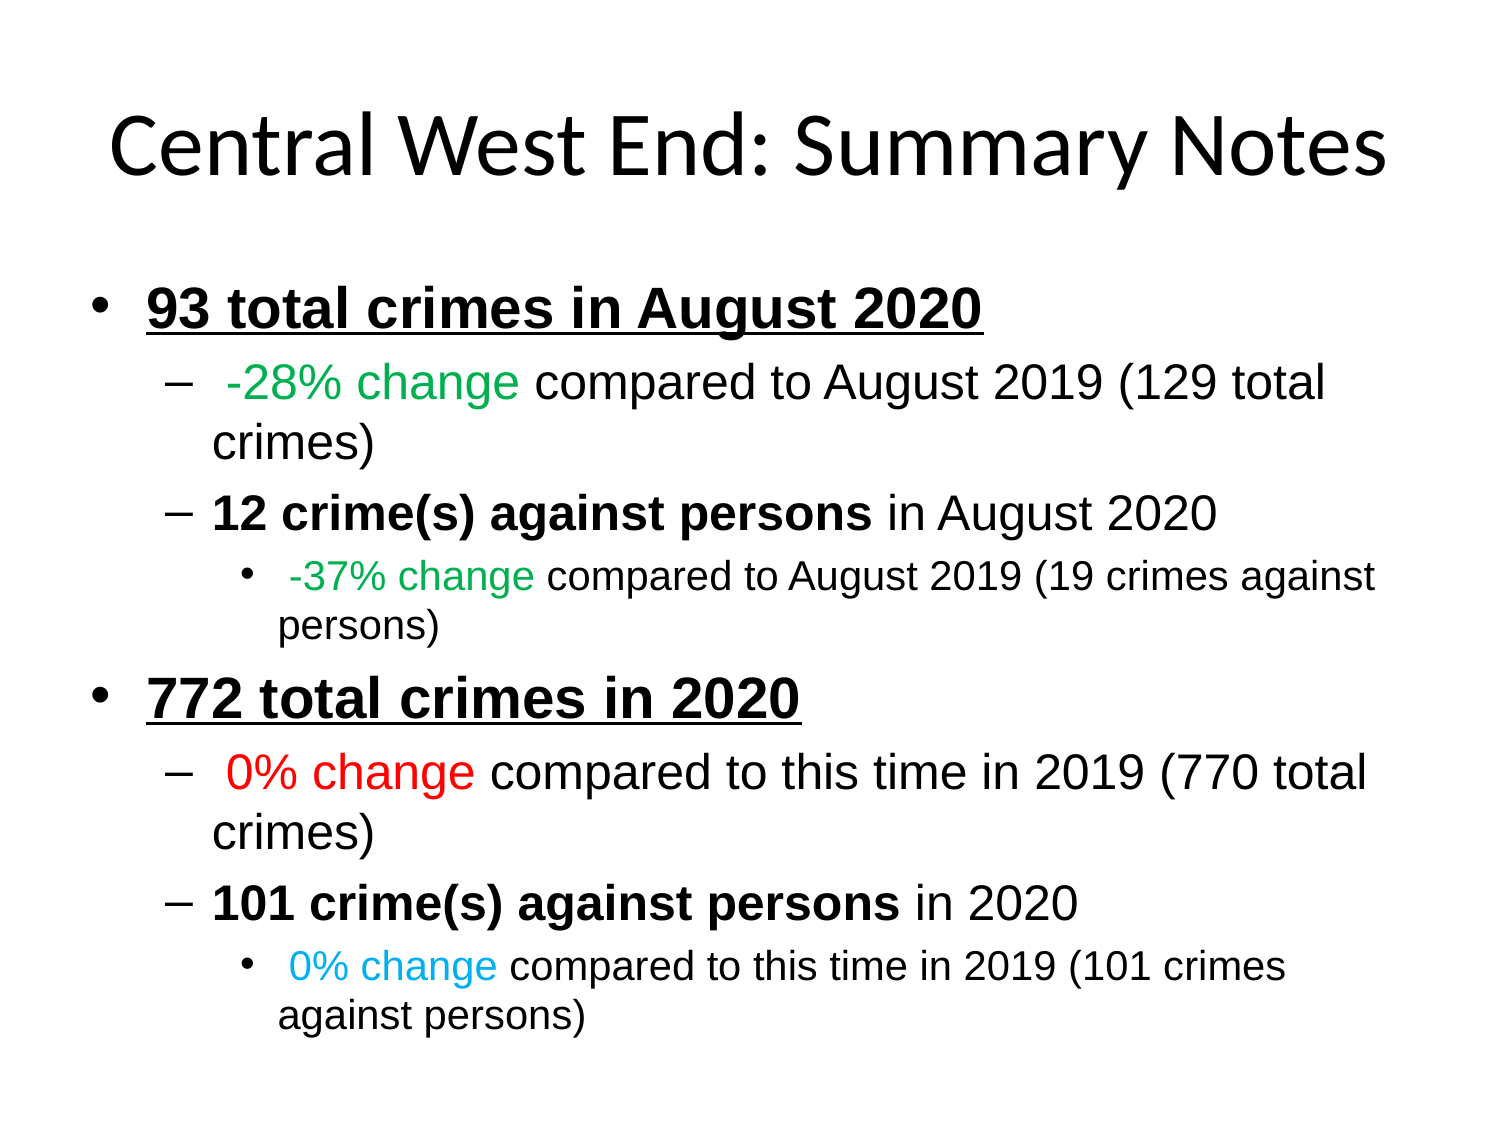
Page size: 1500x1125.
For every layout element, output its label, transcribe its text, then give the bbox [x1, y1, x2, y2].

title Central West End: Summary Notes [75, 45, 1425, 233]
list 93 total crimes in August 2020 -28% change compared to August 2019 (129 total crimes) 12 crime(s) against persons in August 2020 -37% change compared to August 2019 (19 crimes against persons) 772 total crimes in 2020 0% change compared to this time in 2019 (770 total crimes) 101 crime(s) against persons in 2020 0% change compared to this time in 2019 (101 crimes against persons) [75, 262, 1425, 1005]
